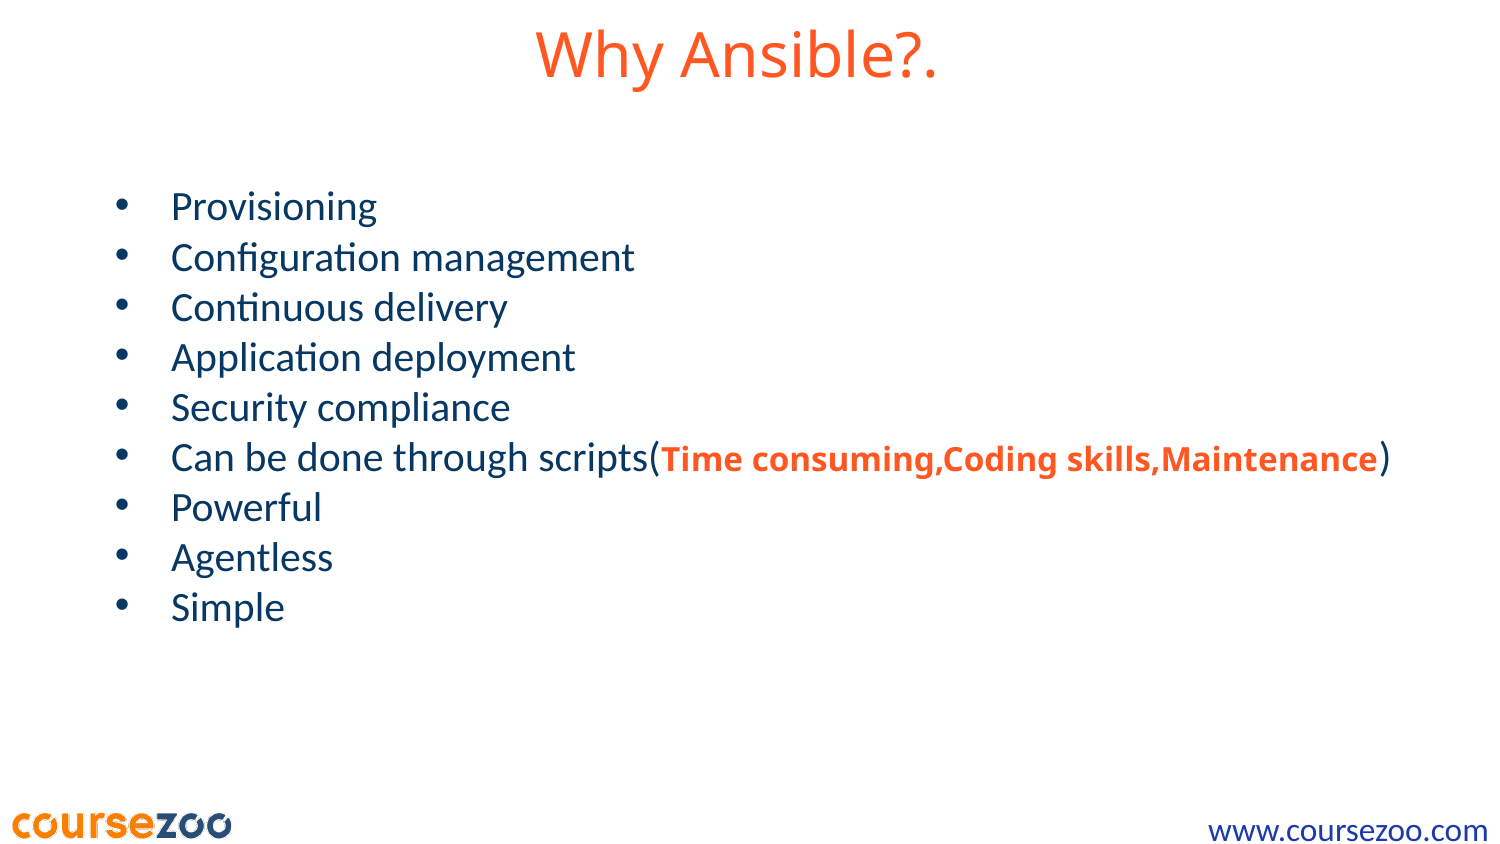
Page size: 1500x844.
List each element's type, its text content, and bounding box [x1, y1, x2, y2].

title Why Ansible?. [38, 0, 1437, 94]
picture [8, 803, 99, 844]
text_box Provisioning Configuration management Continuous delivery Application deployment Security compliance Can be done through scripts(Time consuming,Coding skills,Maintenance) Powerful Agentless Simple [99, 171, 1437, 844]
